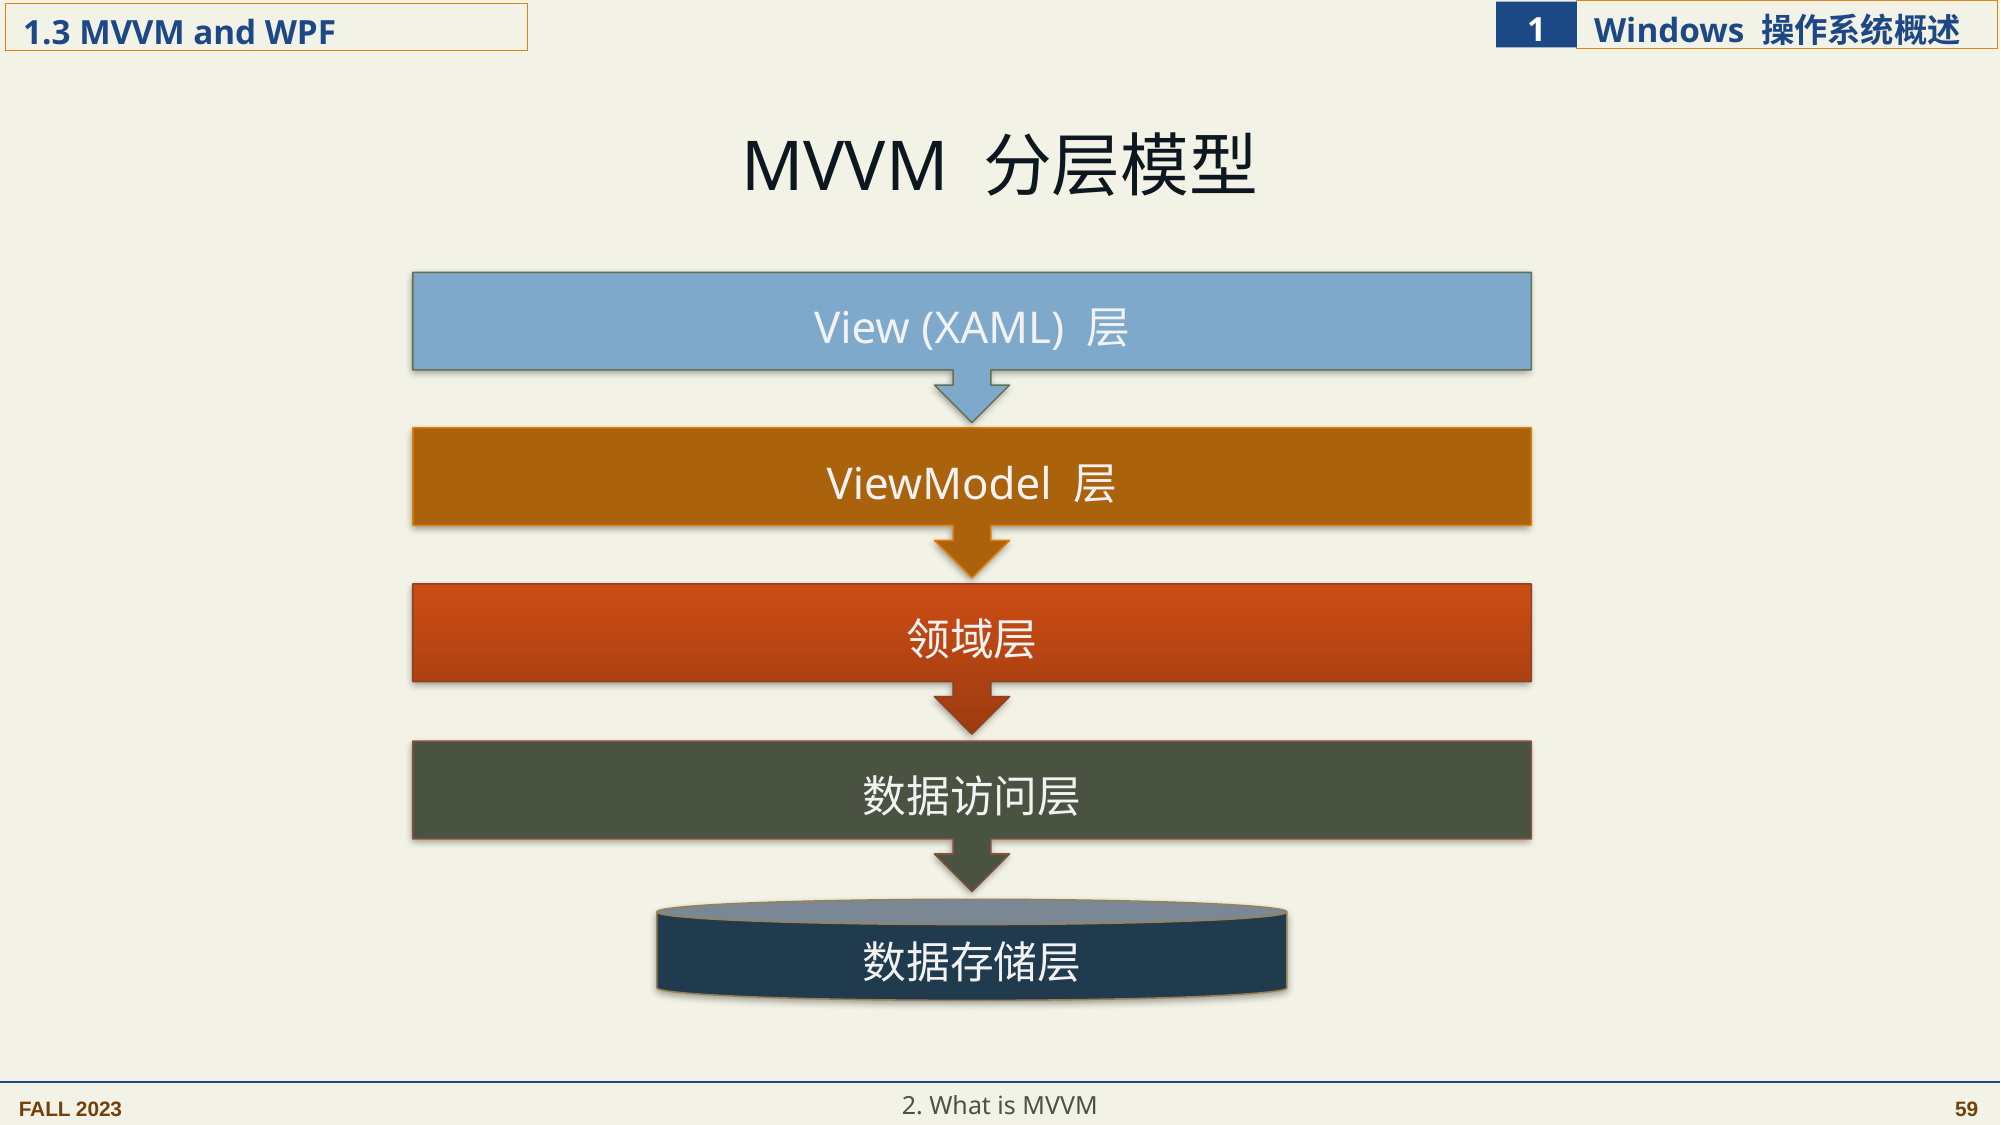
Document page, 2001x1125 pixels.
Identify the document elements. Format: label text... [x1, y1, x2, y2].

text_box 数据存储层 [656, 898, 1288, 1002]
text_box 领域层 [411, 583, 1533, 735]
text_box ViewModel 层 [411, 426, 1533, 579]
text_box 数据访问层 [411, 740, 1533, 893]
text_box View (XAML) 层 [411, 278, 1533, 424]
text_box 2. What is MVVM [249, 1076, 1751, 1125]
title MVVM 分层模型 [137, 59, 1863, 278]
